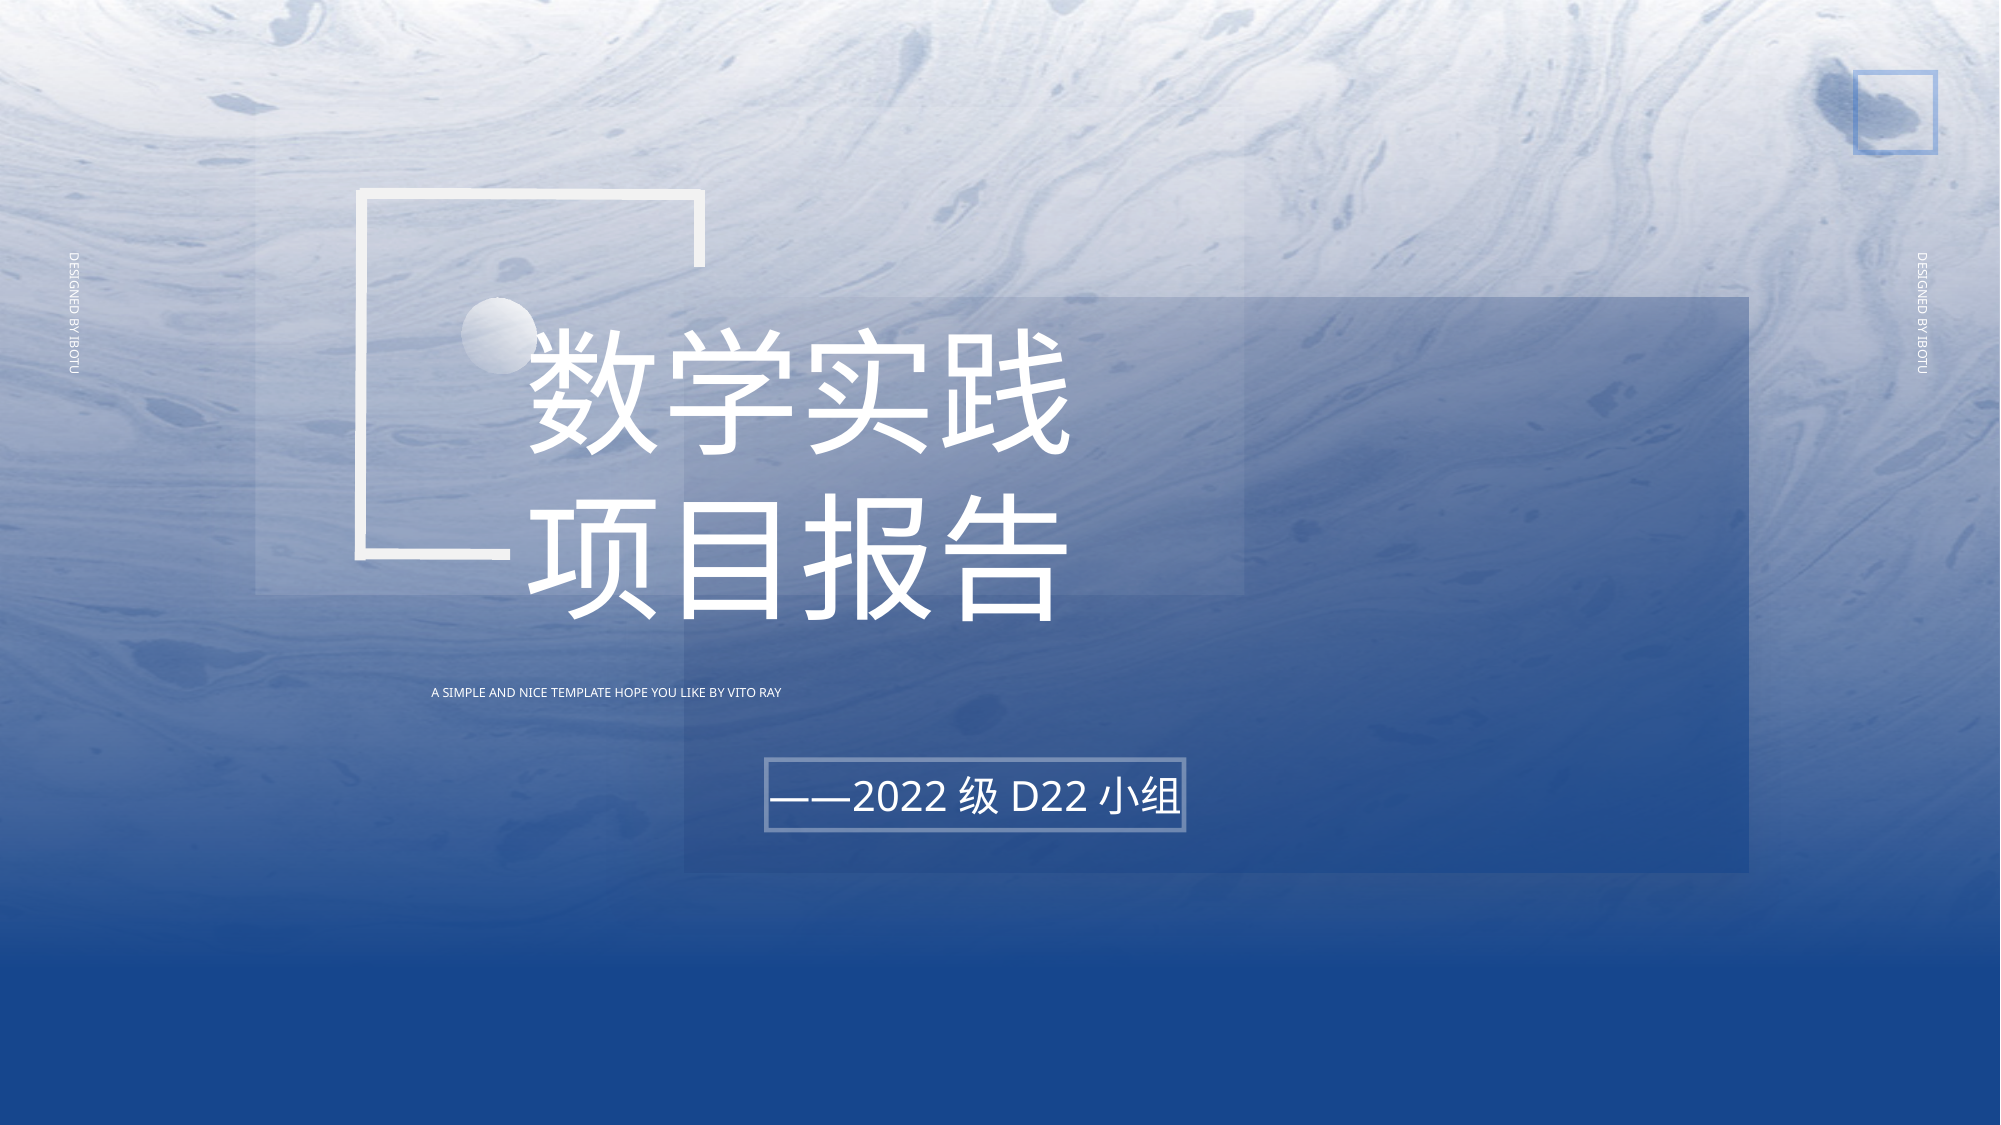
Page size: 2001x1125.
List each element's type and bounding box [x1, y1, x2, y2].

text_box [357, 190, 701, 561]
picture [0, 0, 1999, 1125]
